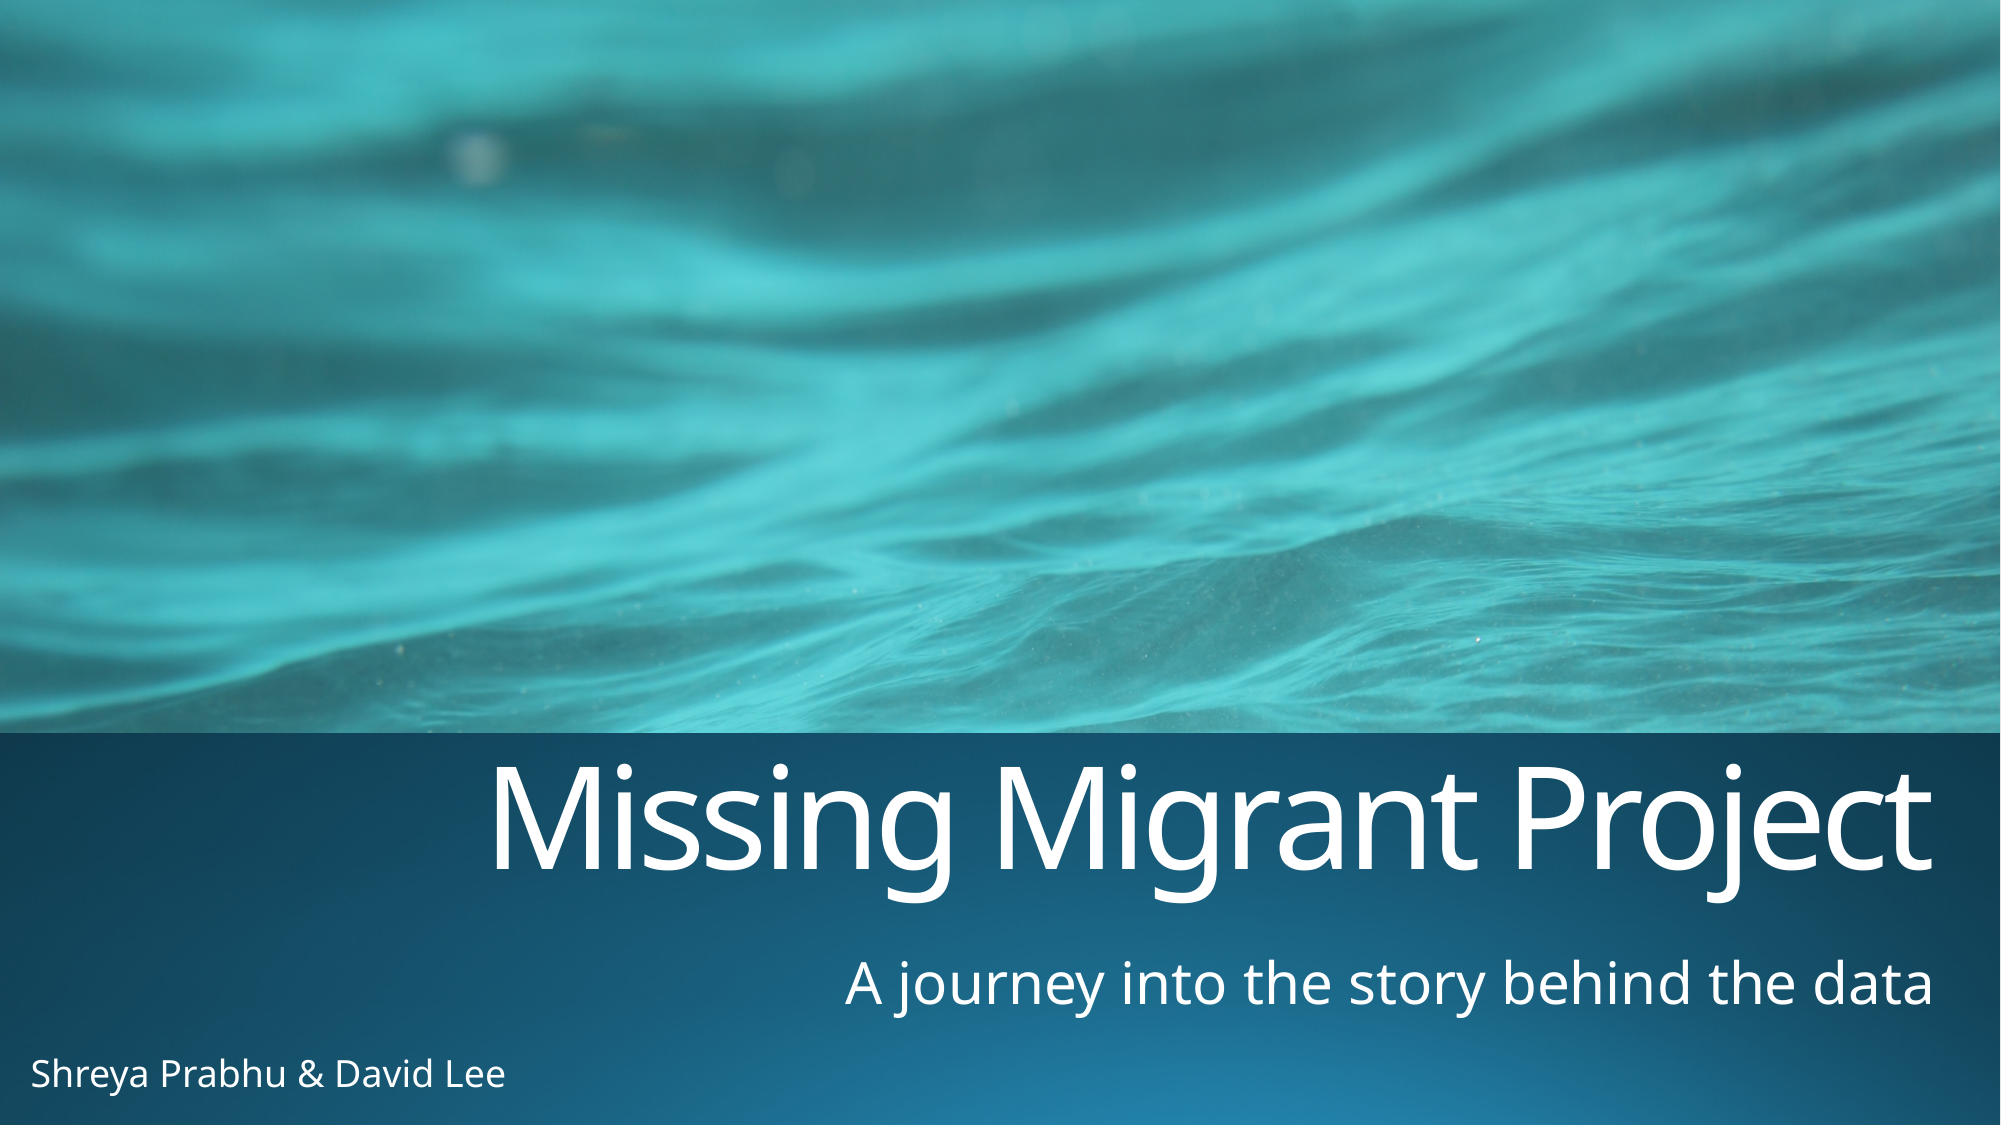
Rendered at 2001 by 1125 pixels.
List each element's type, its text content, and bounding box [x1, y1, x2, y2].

text_box Shreya Prabhu & David Lee [15, 1042, 651, 1103]
title Missing Migrant Project [450, 738, 1951, 901]
subtitle A journey into the story behind the data [450, 901, 1951, 1025]
picture [0, 0, 2001, 1125]
